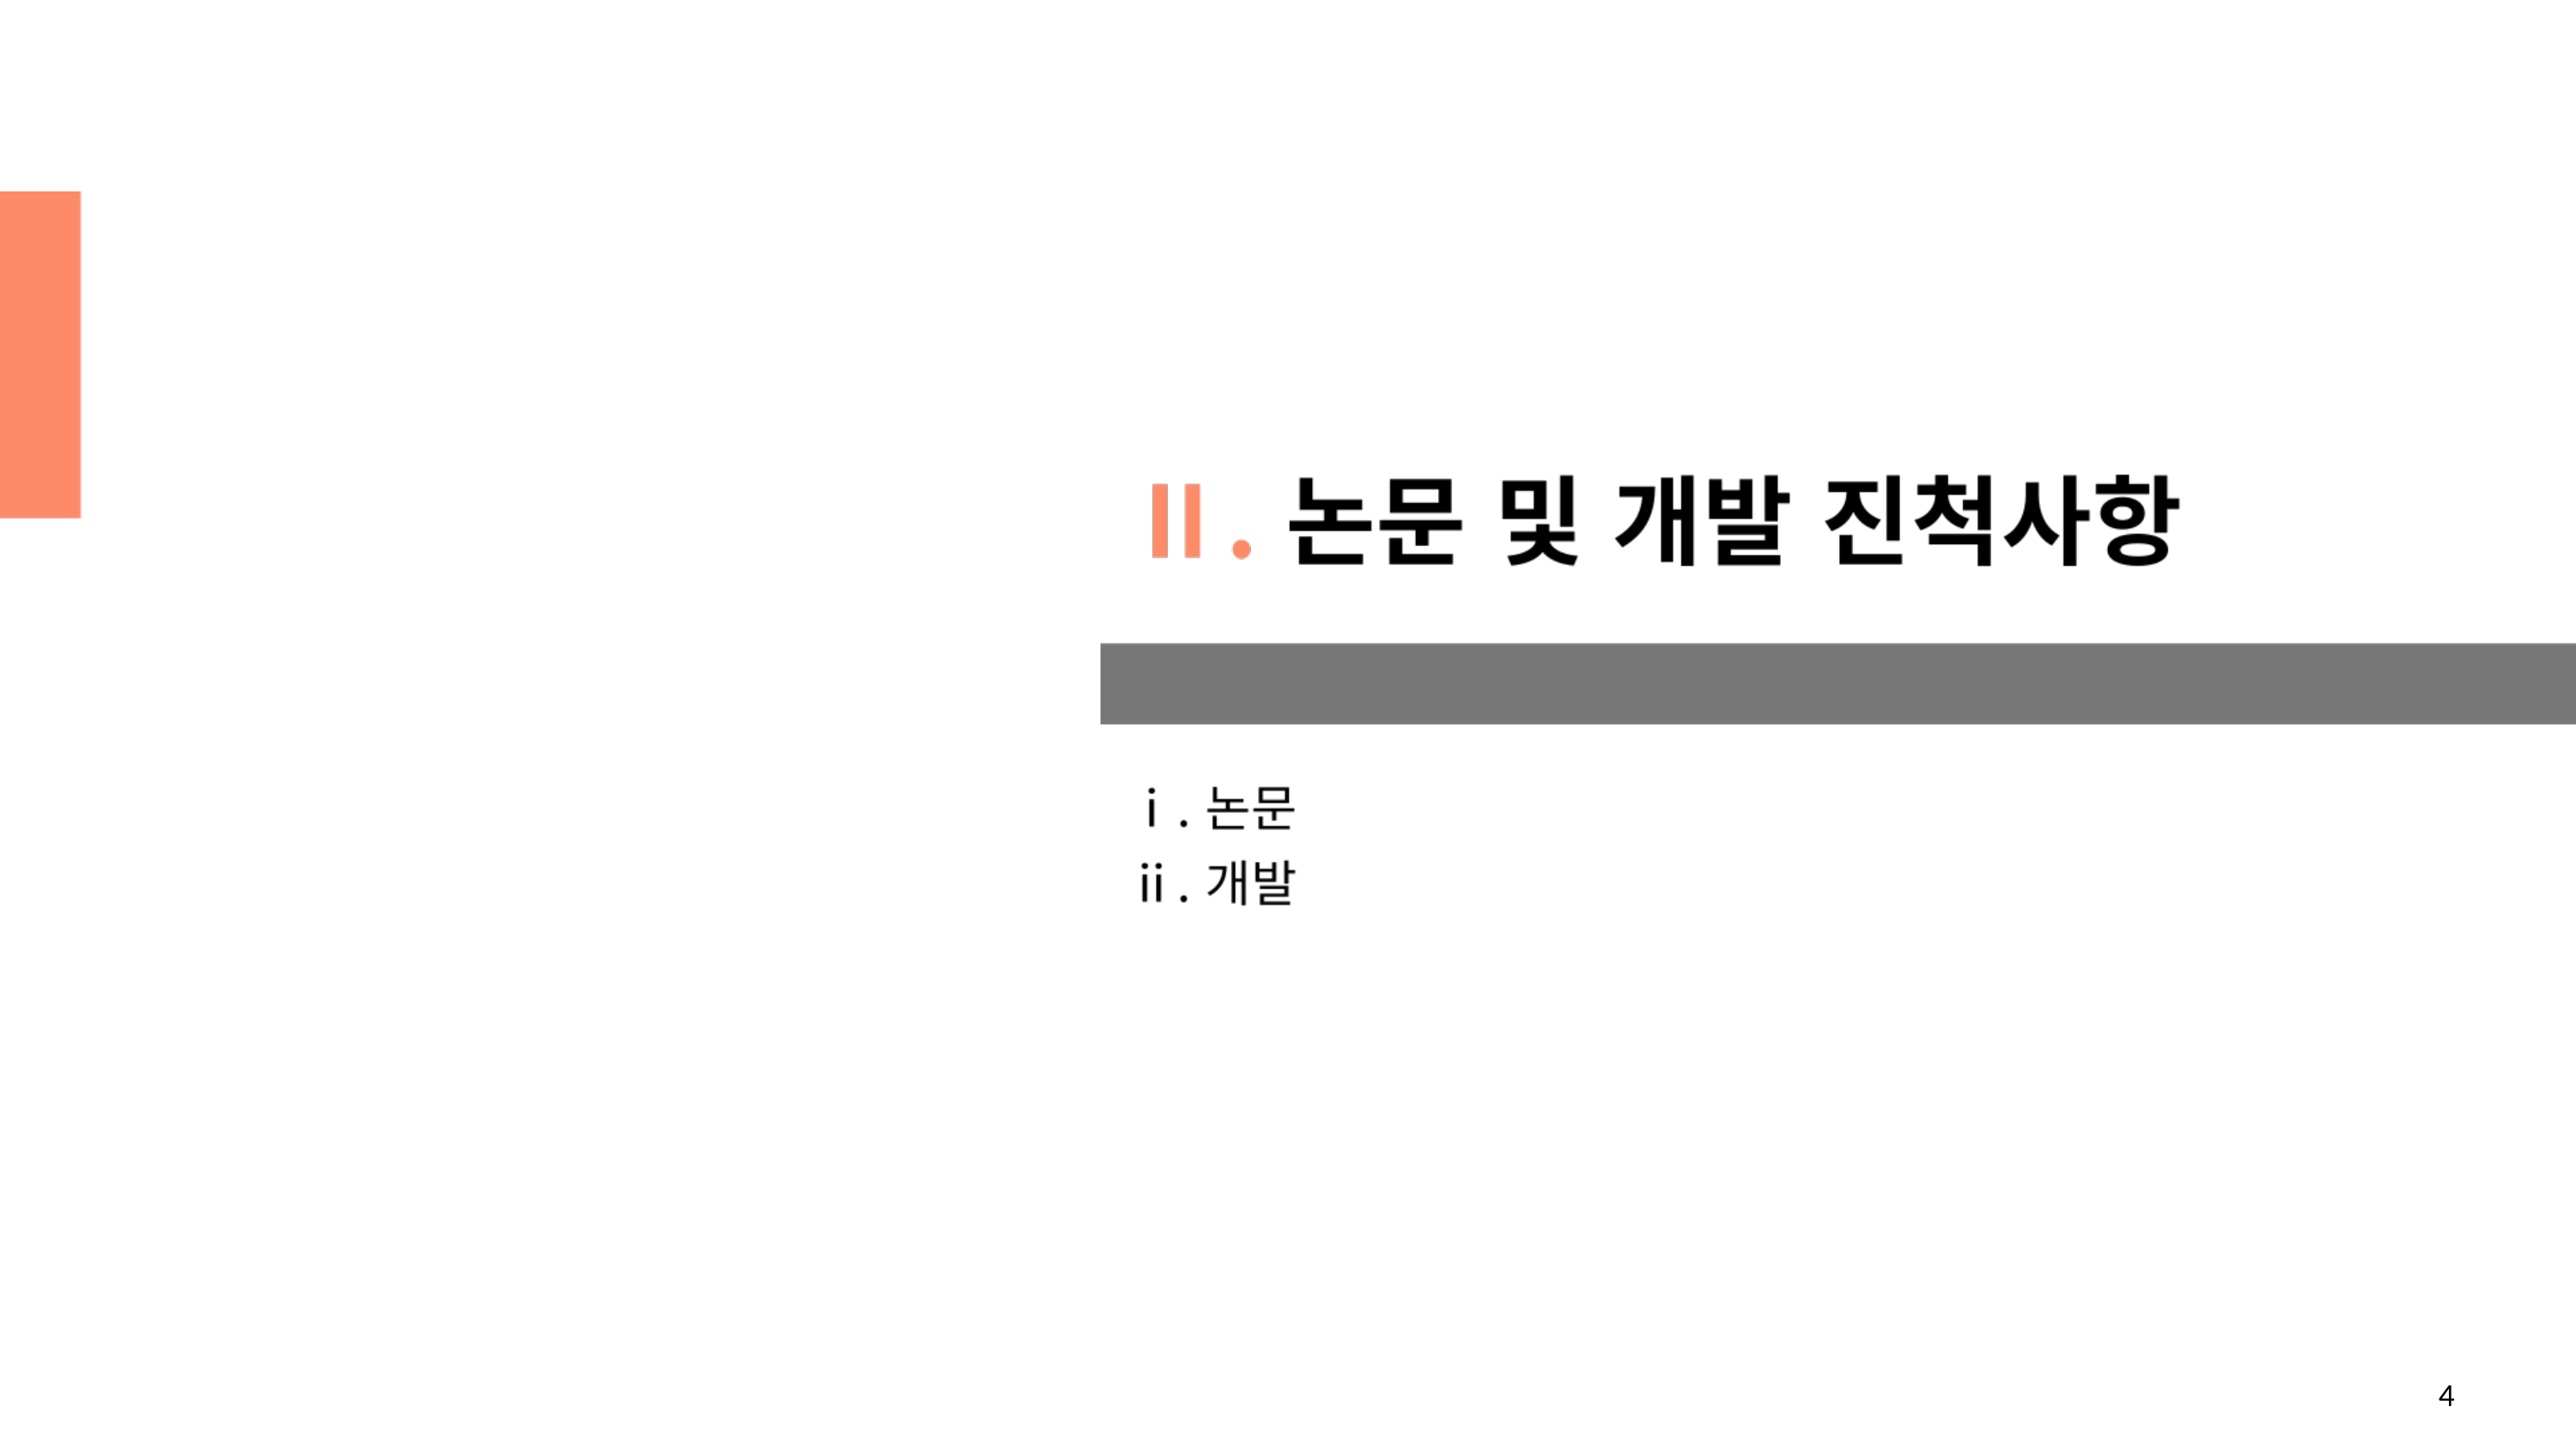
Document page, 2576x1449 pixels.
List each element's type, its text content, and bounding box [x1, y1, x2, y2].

picture [1072, 415, 1799, 724]
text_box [1799, 0, 1881, 1424]
text_box 4 [2425, 1367, 2544, 1420]
picture [1881, 415, 2576, 724]
picture [1097, 754, 1363, 967]
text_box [0, 191, 82, 518]
